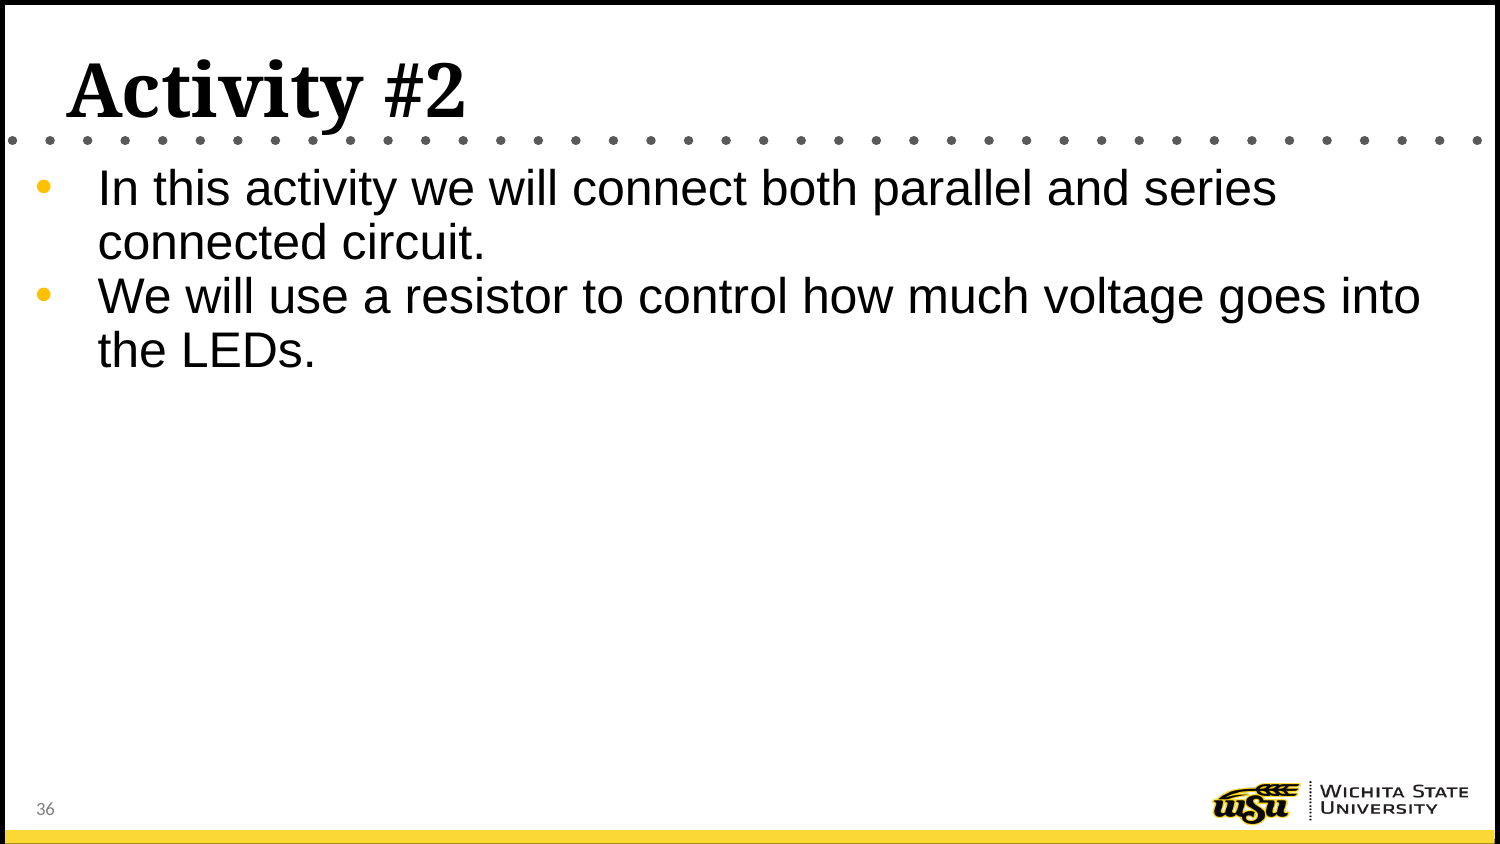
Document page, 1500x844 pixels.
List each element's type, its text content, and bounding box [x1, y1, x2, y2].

list In this activity we will connect both parallel and series connected circuit. We will use a resistor to control how much voltage goes into the LEDs. [11, 156, 1476, 754]
title Activity #2 [55, 33, 1450, 138]
picture [1212, 781, 1468, 825]
